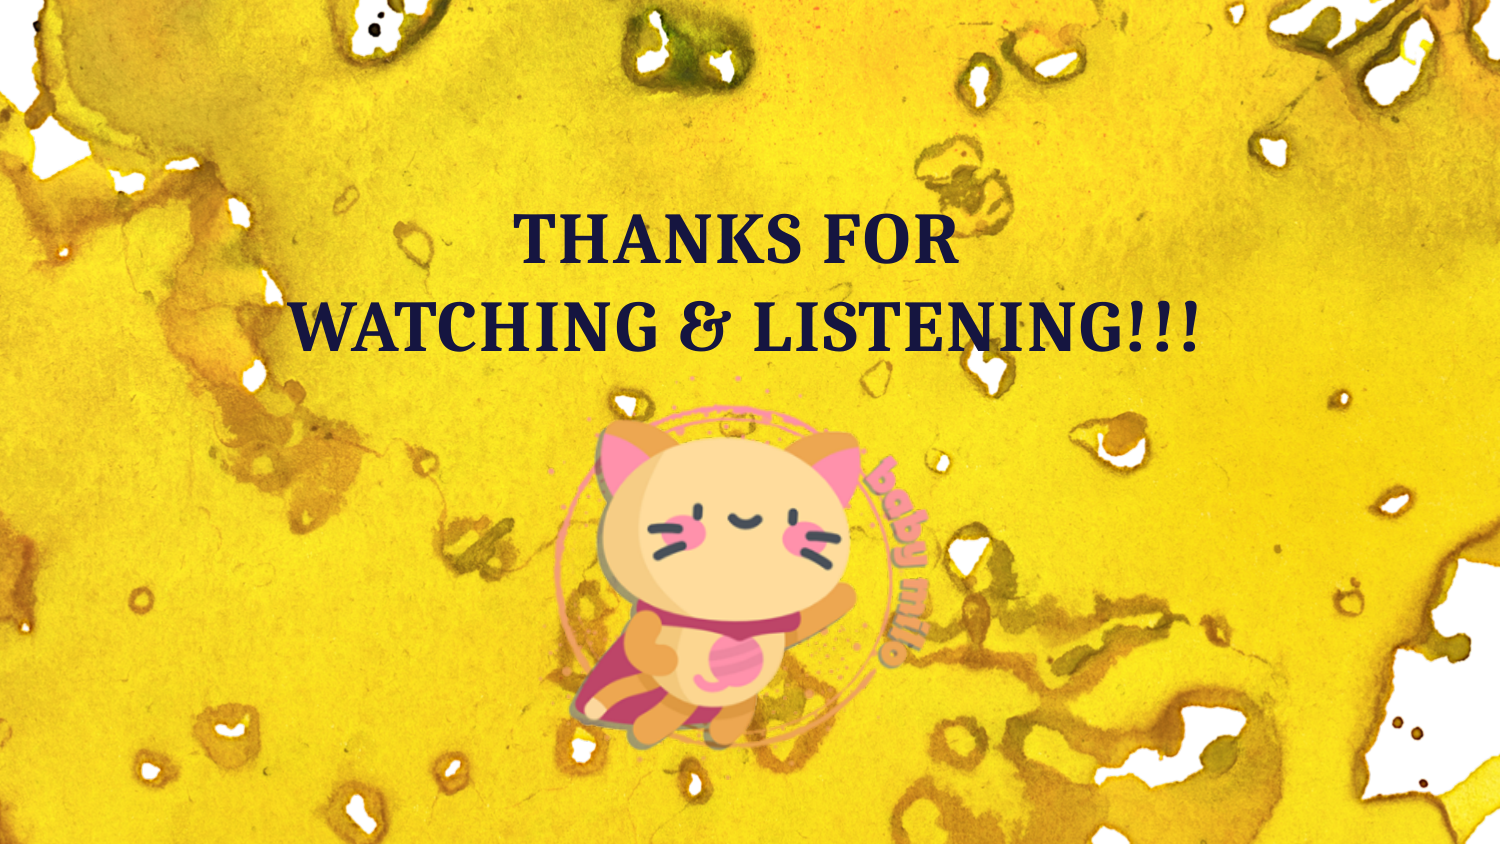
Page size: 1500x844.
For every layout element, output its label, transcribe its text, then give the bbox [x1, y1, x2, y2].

picture [0, 0, 1500, 844]
text_box THANKS FOR WATCHING & LISTENING!!! [2, 183, 1491, 374]
